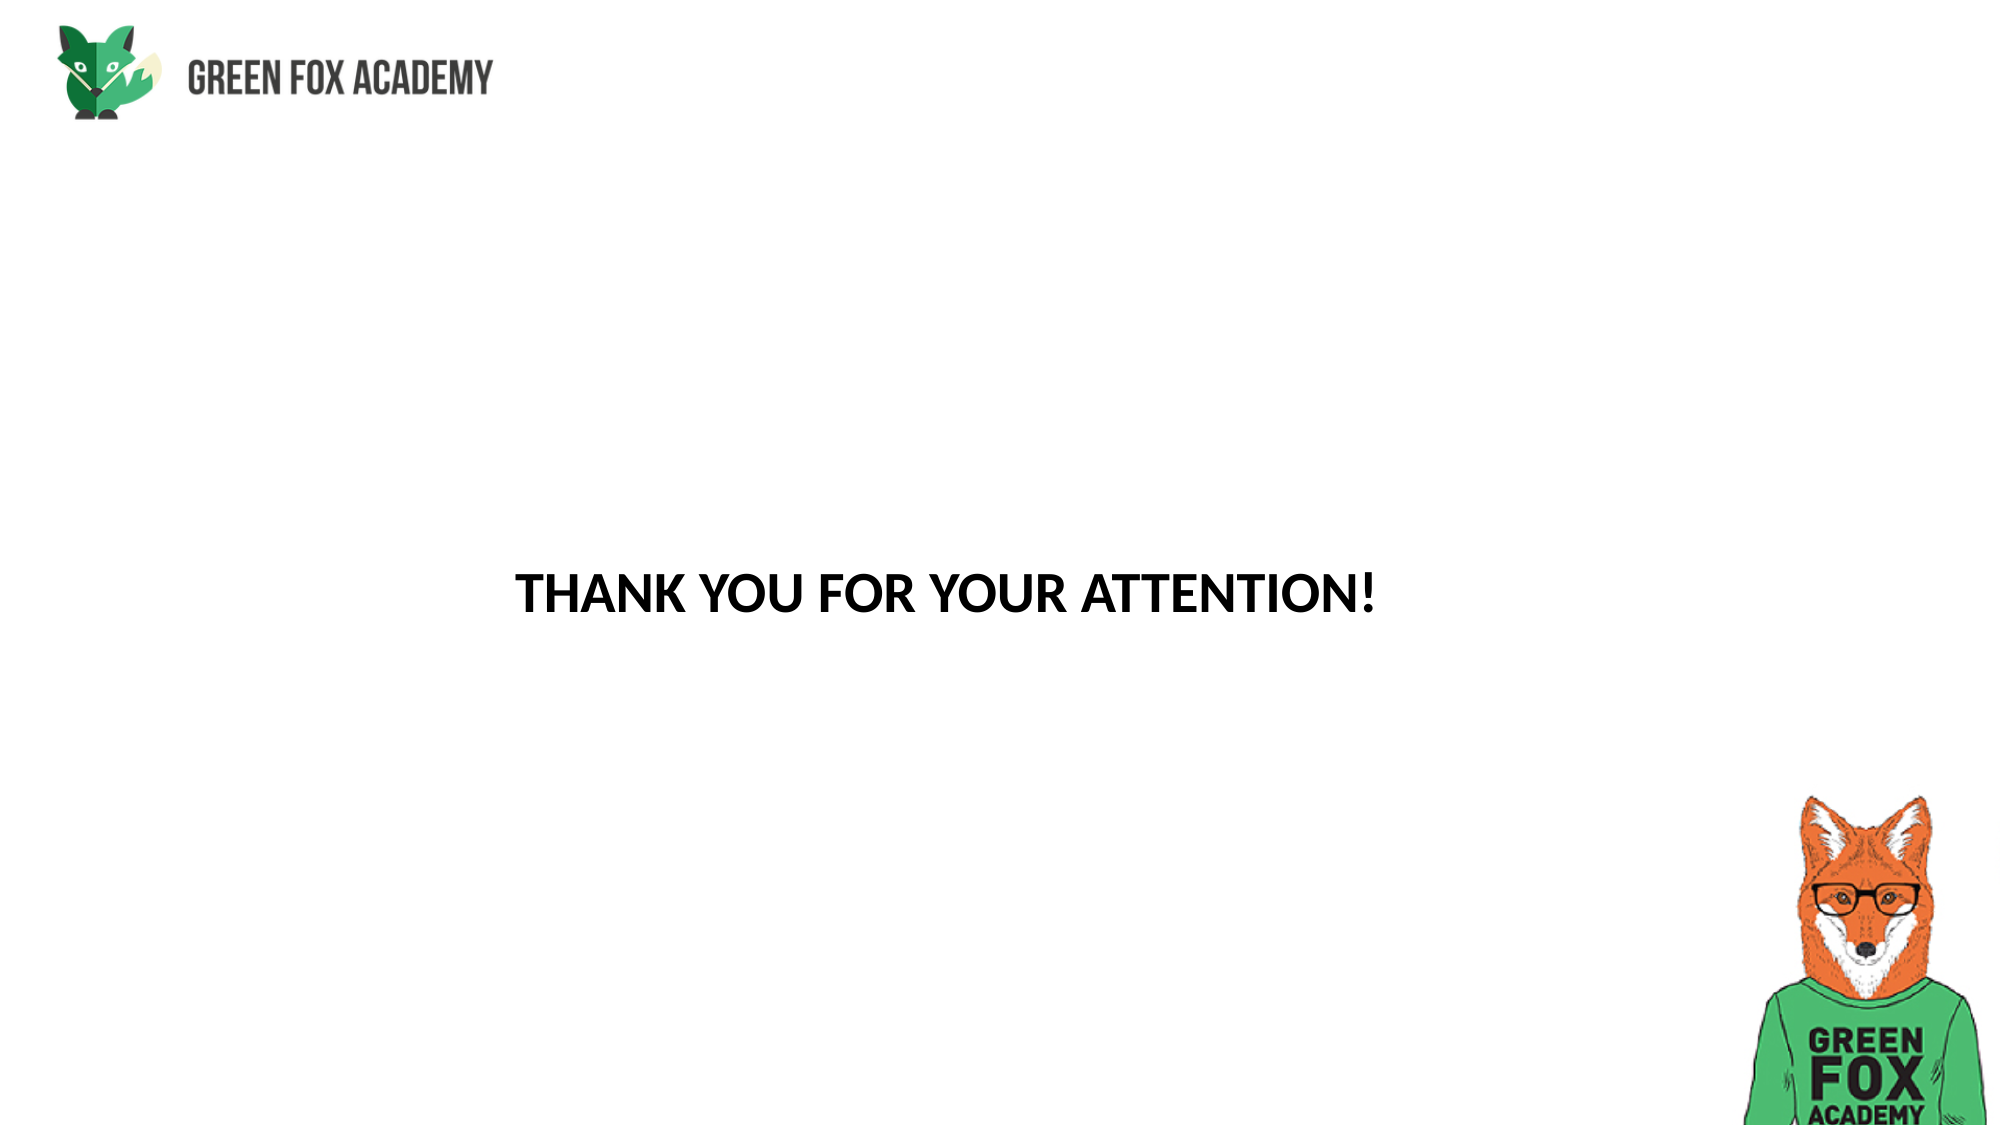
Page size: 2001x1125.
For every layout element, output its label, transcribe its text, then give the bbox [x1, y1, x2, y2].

picture [1699, 780, 2000, 1125]
picture [18, 22, 522, 127]
text_box THANK YOU FOR YOUR ATTENTION! [500, 546, 1554, 632]
